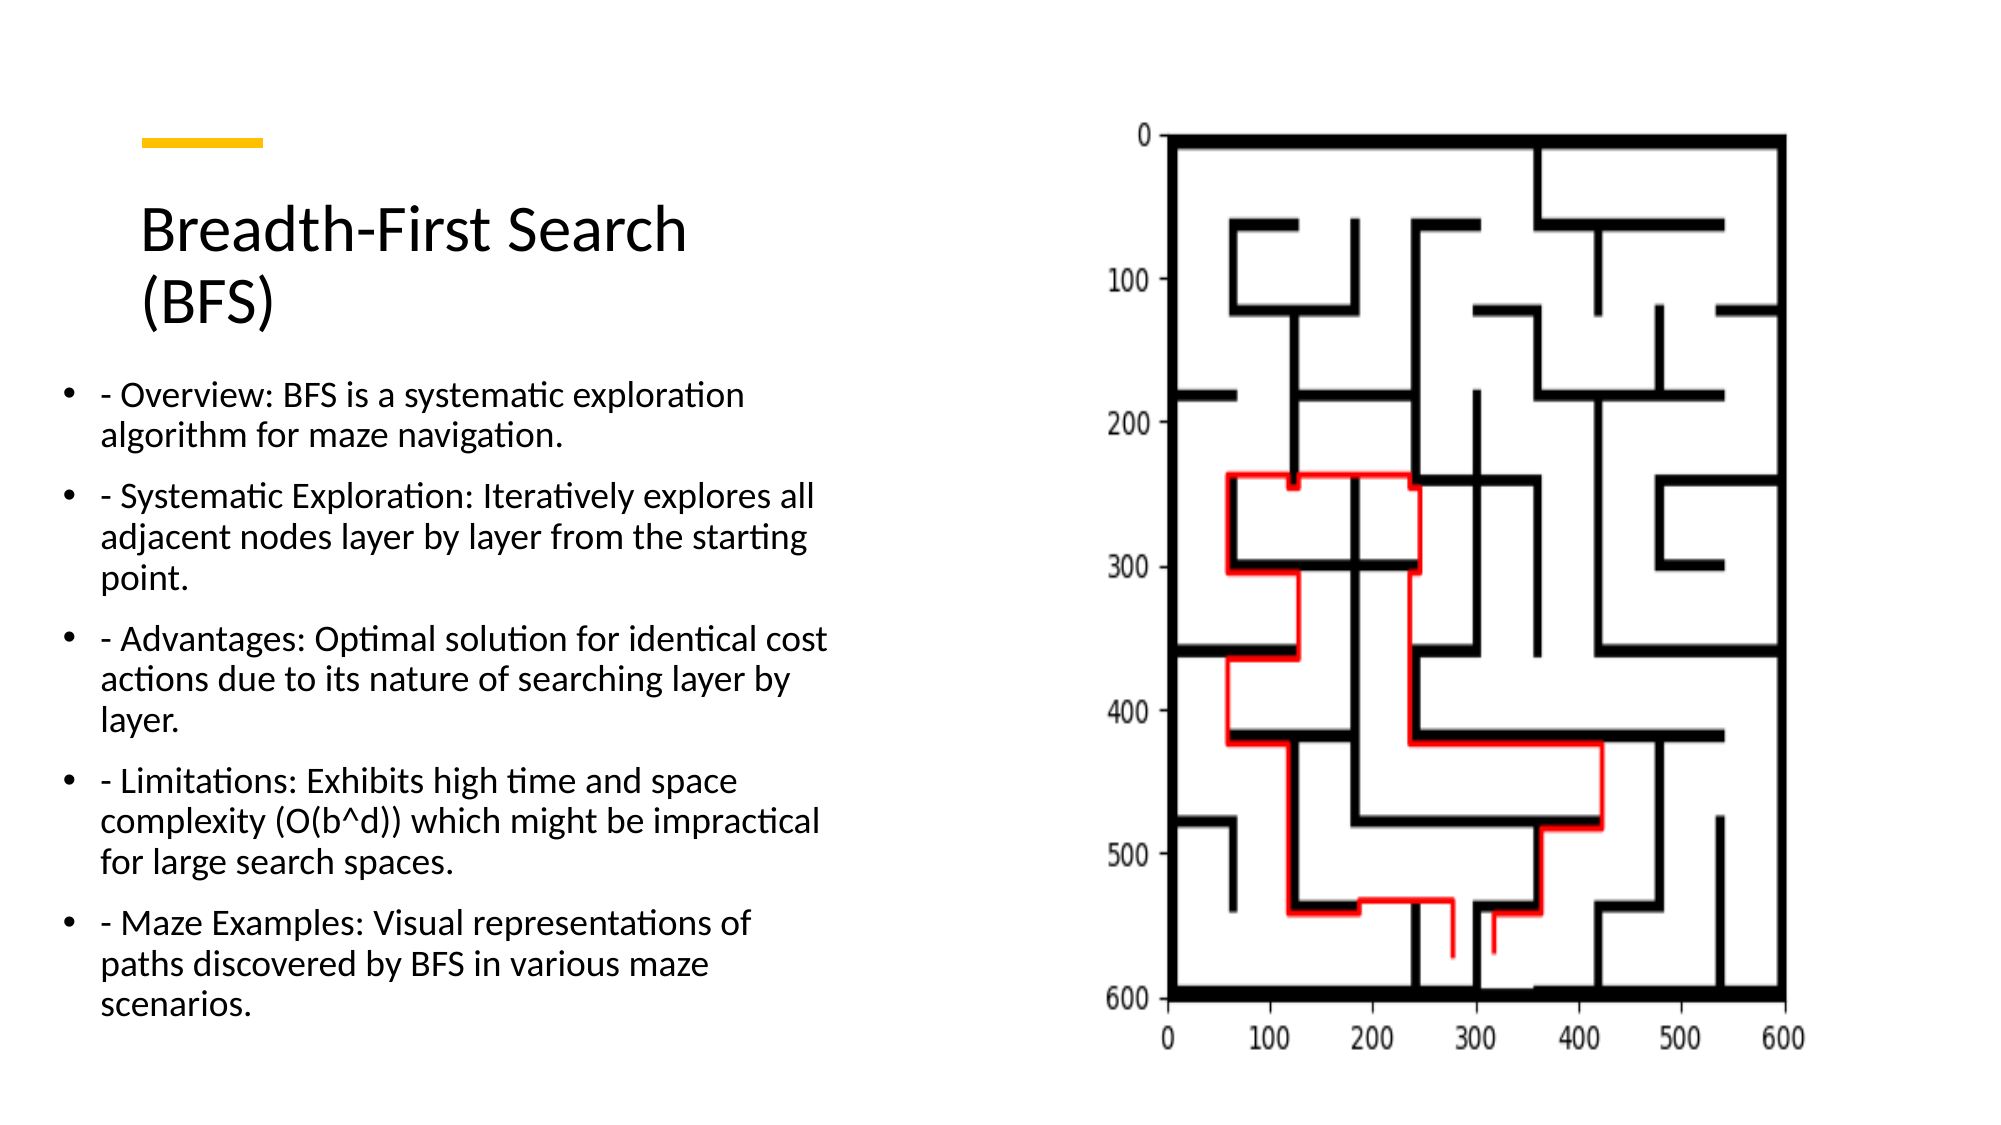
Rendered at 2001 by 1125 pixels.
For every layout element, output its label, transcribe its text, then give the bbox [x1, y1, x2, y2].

picture [926, 0, 2000, 1125]
list - Overview: BFS is a systematic exploration algorithm for maze navigation. - Systematic Exploration: Iteratively explores all adjacent nodes layer by layer from the starting point. - Advantages: Optimal solution for identical cost actions due to its nature of searching layer by layer. - Limitations: Exhibits high time and space complexity (O(b^d)) which might be impractical for large search spaces. - Maze Examples: Visual representations of paths discovered by BFS in various maze scenarios. [47, 367, 855, 1035]
title Breadth-First Search (BFS) [125, 186, 796, 367]
